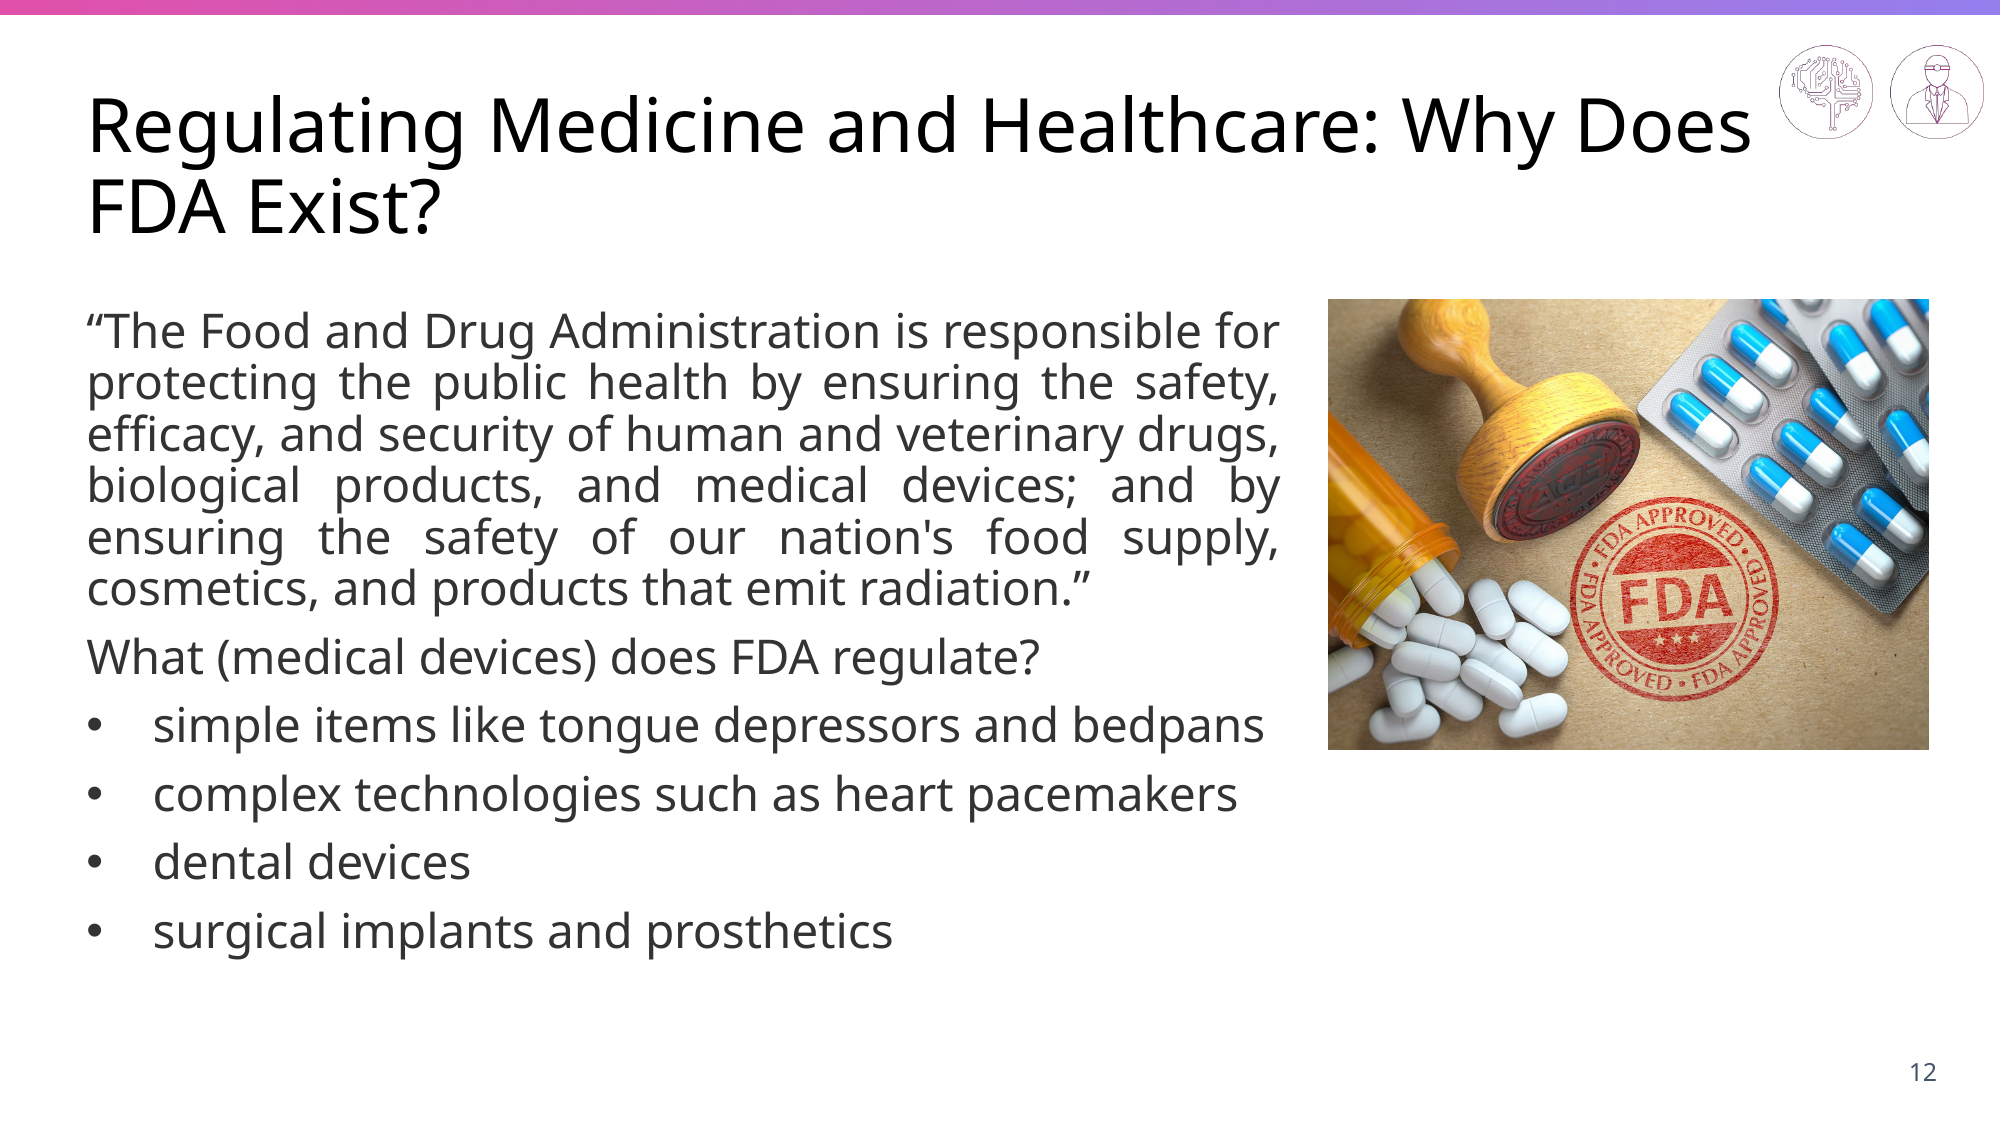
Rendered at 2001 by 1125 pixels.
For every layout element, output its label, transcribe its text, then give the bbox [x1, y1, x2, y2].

picture [1779, 45, 1873, 139]
list “The Food and Drug Administration is responsible for protecting the public health by ensuring the safety, efficacy, and security of human and veterinary drugs, biological products, and medical devices; and by ensuring the safety of our nation's food supply, cosmetics, and products that emit radiation.” What (medical devices) does FDA regulate? simple items like tongue depressors and bedpans complex technologies such as heart pacemakers dental devices surgical implants and prosthetics [71, 299, 1297, 1014]
title Regulating Medicine and Healthcare: Why Does FDA Exist? [71, 59, 1797, 278]
picture [1890, 45, 1984, 139]
picture [0, 0, 2000, 15]
picture [1328, 299, 1929, 750]
